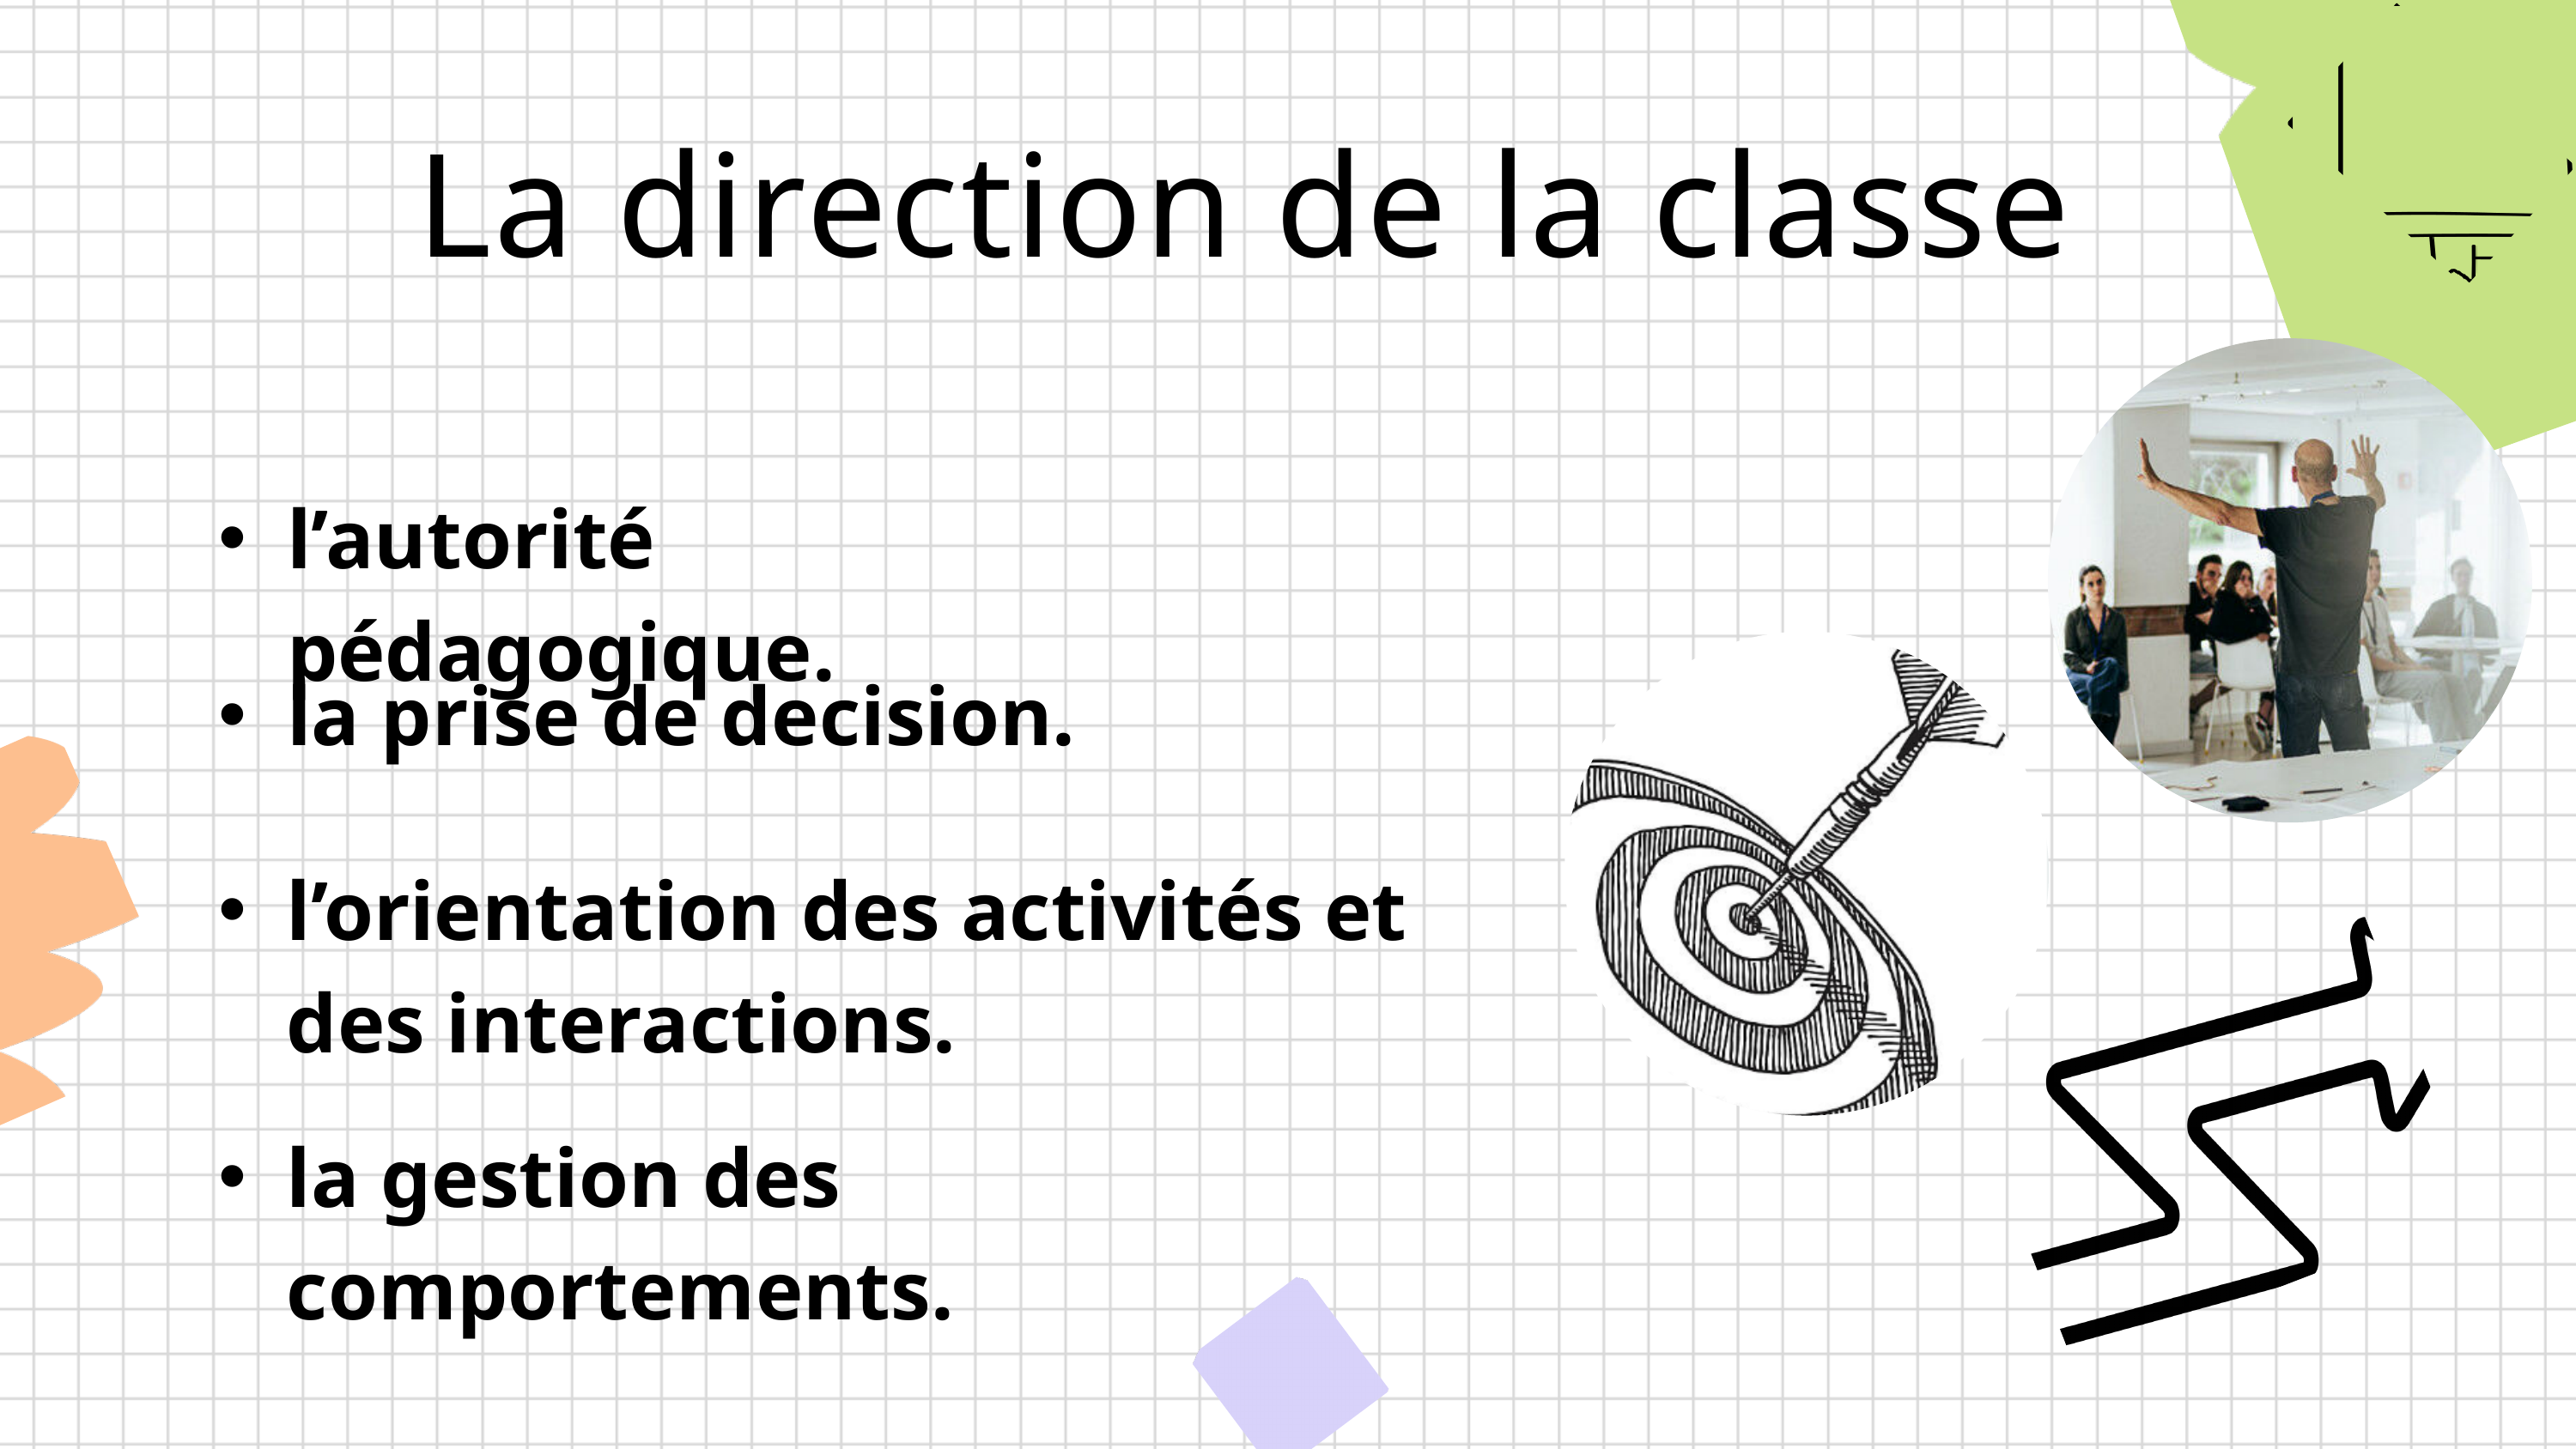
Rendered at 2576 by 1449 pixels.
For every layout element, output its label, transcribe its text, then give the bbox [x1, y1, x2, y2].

text_box l’autorité pédagogique. [149, 472, 1217, 698]
text_box l’orientation des activités et des interactions. [149, 844, 1425, 1070]
text_box [2286, 3, 2576, 288]
text_box la gestion des comportements. [149, 1110, 1516, 1337]
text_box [2047, 337, 2533, 823]
text_box [2170, 0, 2576, 435]
text_box La direction de la classe [416, 113, 2162, 286]
text_box [0, 0, 2576, 1449]
text_box la prise de decision. [149, 649, 1094, 762]
text_box [0, 724, 149, 1125]
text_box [1564, 631, 2050, 1116]
text_box [1980, 914, 2478, 1367]
text_box [1188, 1337, 1390, 1449]
